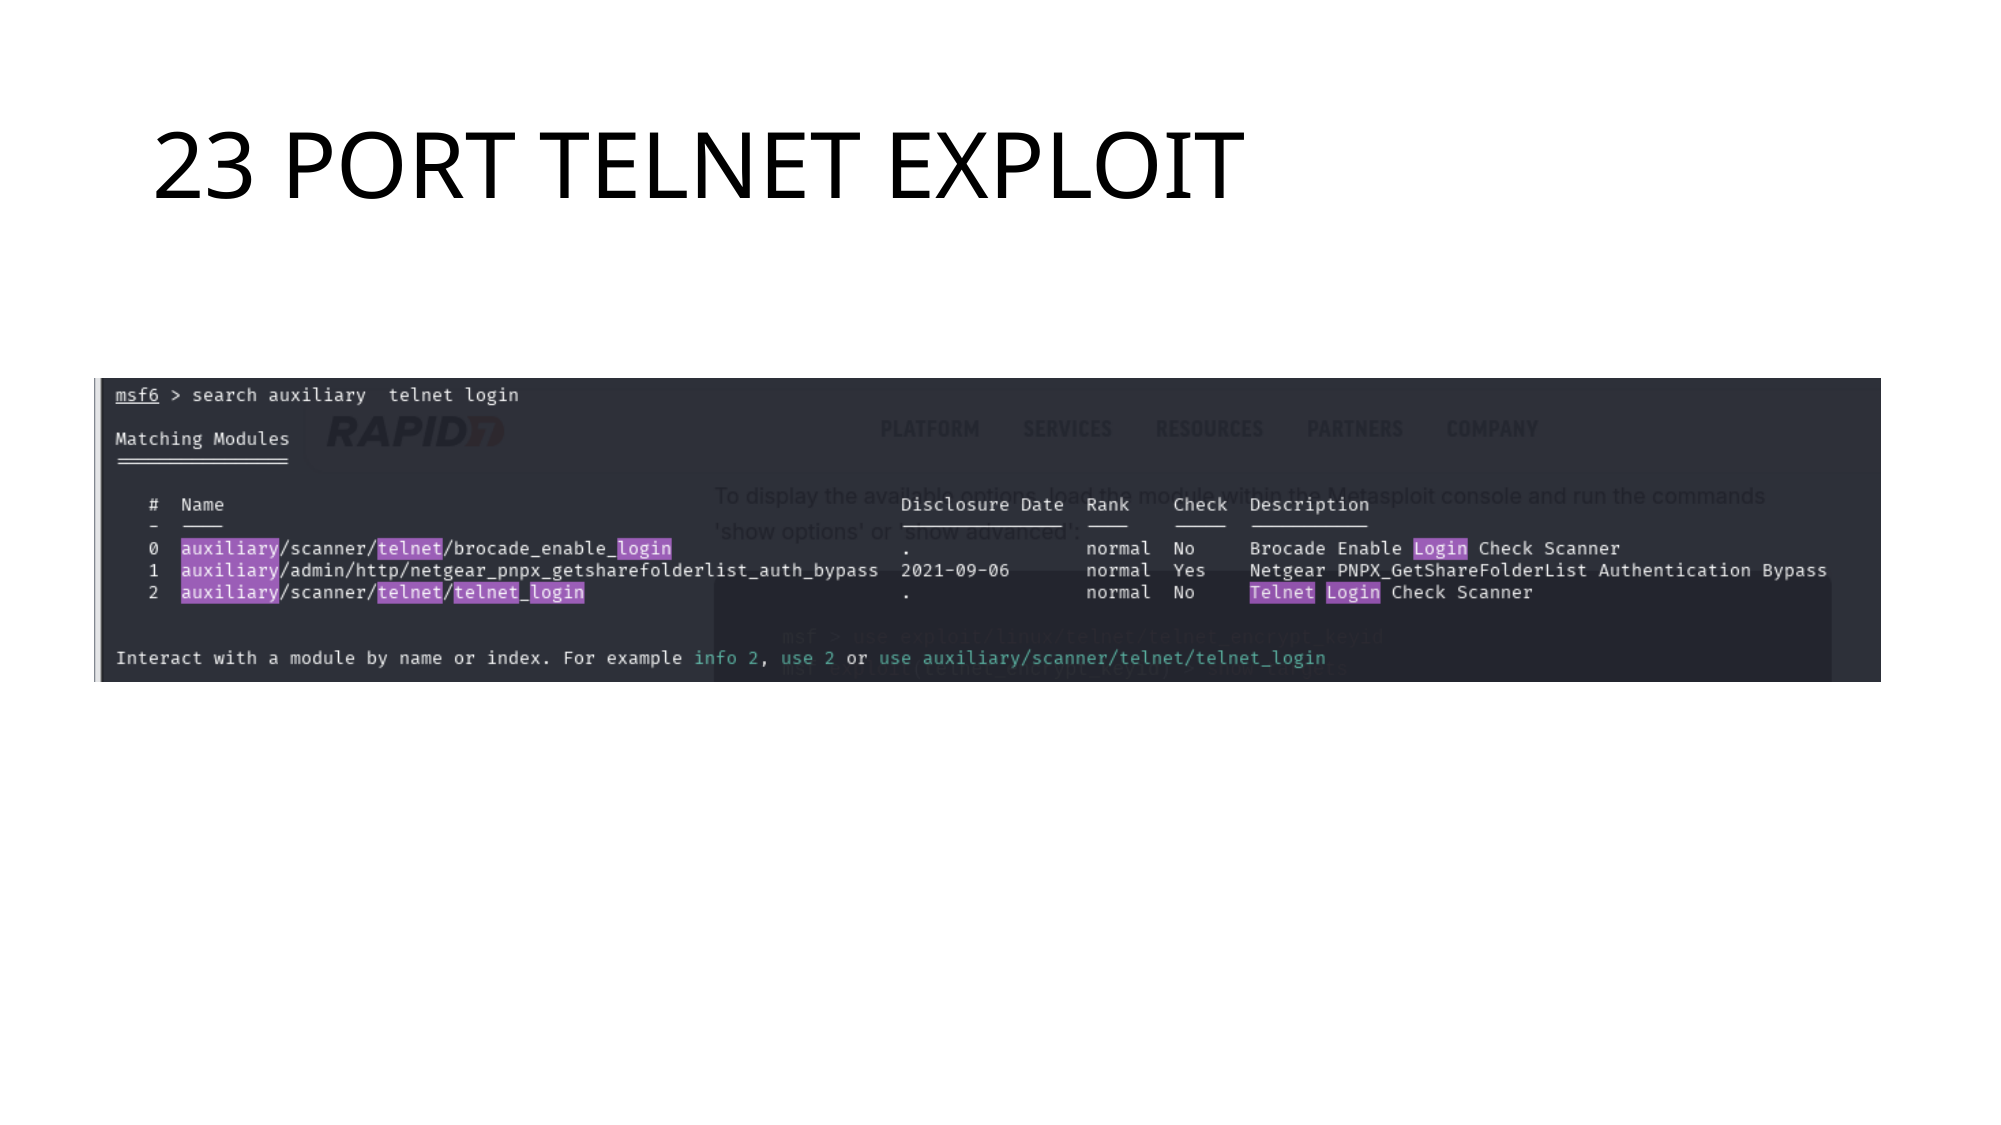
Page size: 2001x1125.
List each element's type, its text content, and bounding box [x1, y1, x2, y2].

title 23 PORT TELNET EXPLOIT [137, 59, 1863, 278]
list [93, 378, 1881, 682]
